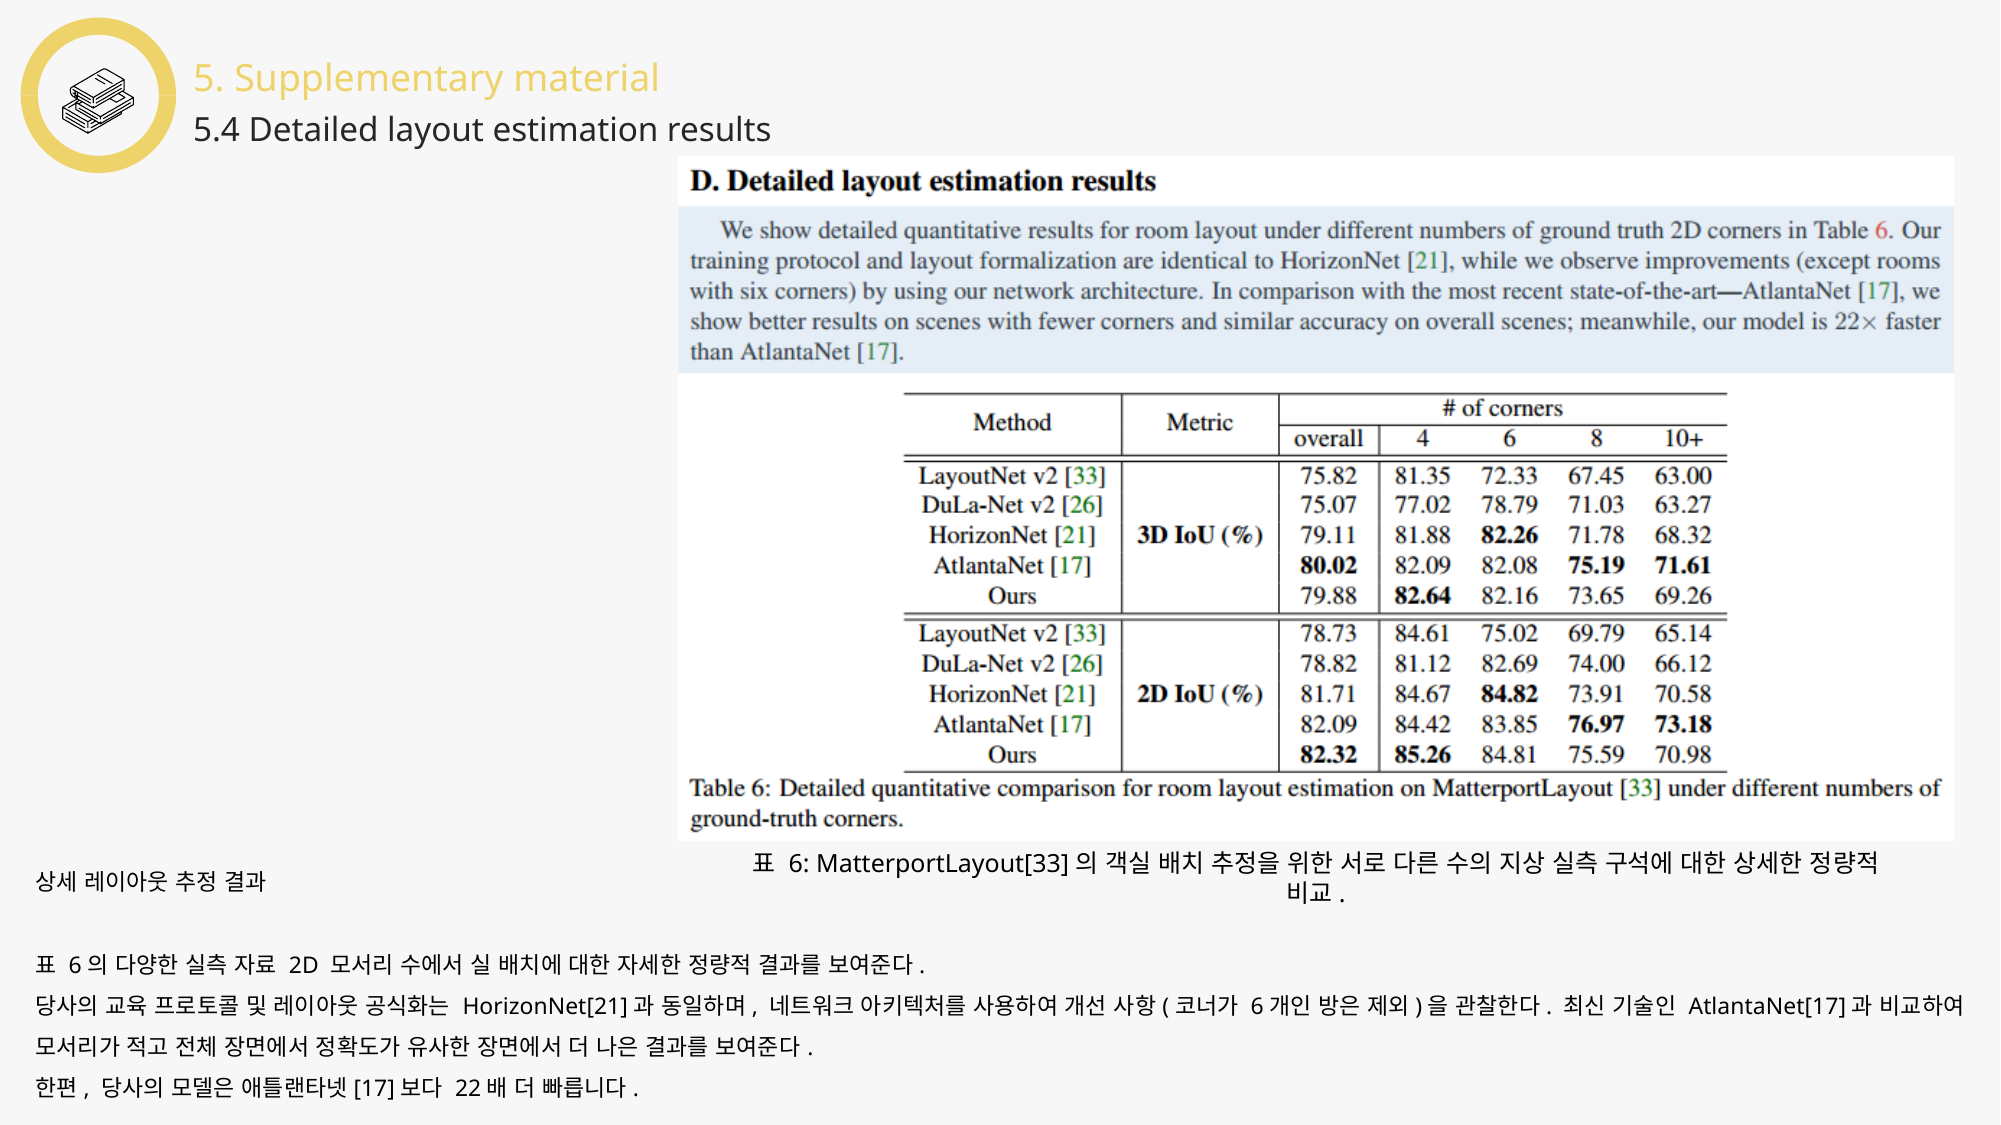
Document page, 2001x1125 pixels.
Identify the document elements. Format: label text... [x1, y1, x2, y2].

text_box 상세 레이아웃 추정 결과 표 6의 다양한 실측 자료 2D 모서리 수에서 실 배치에 대한 자세한 정량적 결과를 보여준다. 당사의 교육 프로토콜 및 레이아웃 공식화는 HorizonNet[21]과 동일하며, 네트워크 아키텍처를 사용하여 개선 사항(코너가 6개인 방은 제외)을 관찰한다. 최신 기술인 AtlantaNet[17]과 비교하여 모서리가 적고 전체 장면에서 정확도가 유사한 장면에서 더 나은 결과를 보여준다. 한편, 당사의 모델은 애틀랜타넷[17]보다 22배 더 빠릅니다. [20, 846, 1980, 1109]
picture [62, 65, 134, 137]
text_box [19, 16, 178, 97]
text_box [19, 96, 178, 175]
text_box 5.4 Detailed layout estimation results [178, 100, 892, 156]
picture [678, 156, 1954, 841]
text_box 5. Supplementary material [178, 46, 746, 100]
text_box 표 6: MatterportLayout[33]의 객실 배치 추정을 위한 서로 다른 수의 지상 실측 구석에 대한 상세한 정량적 비교. [721, 841, 1912, 915]
